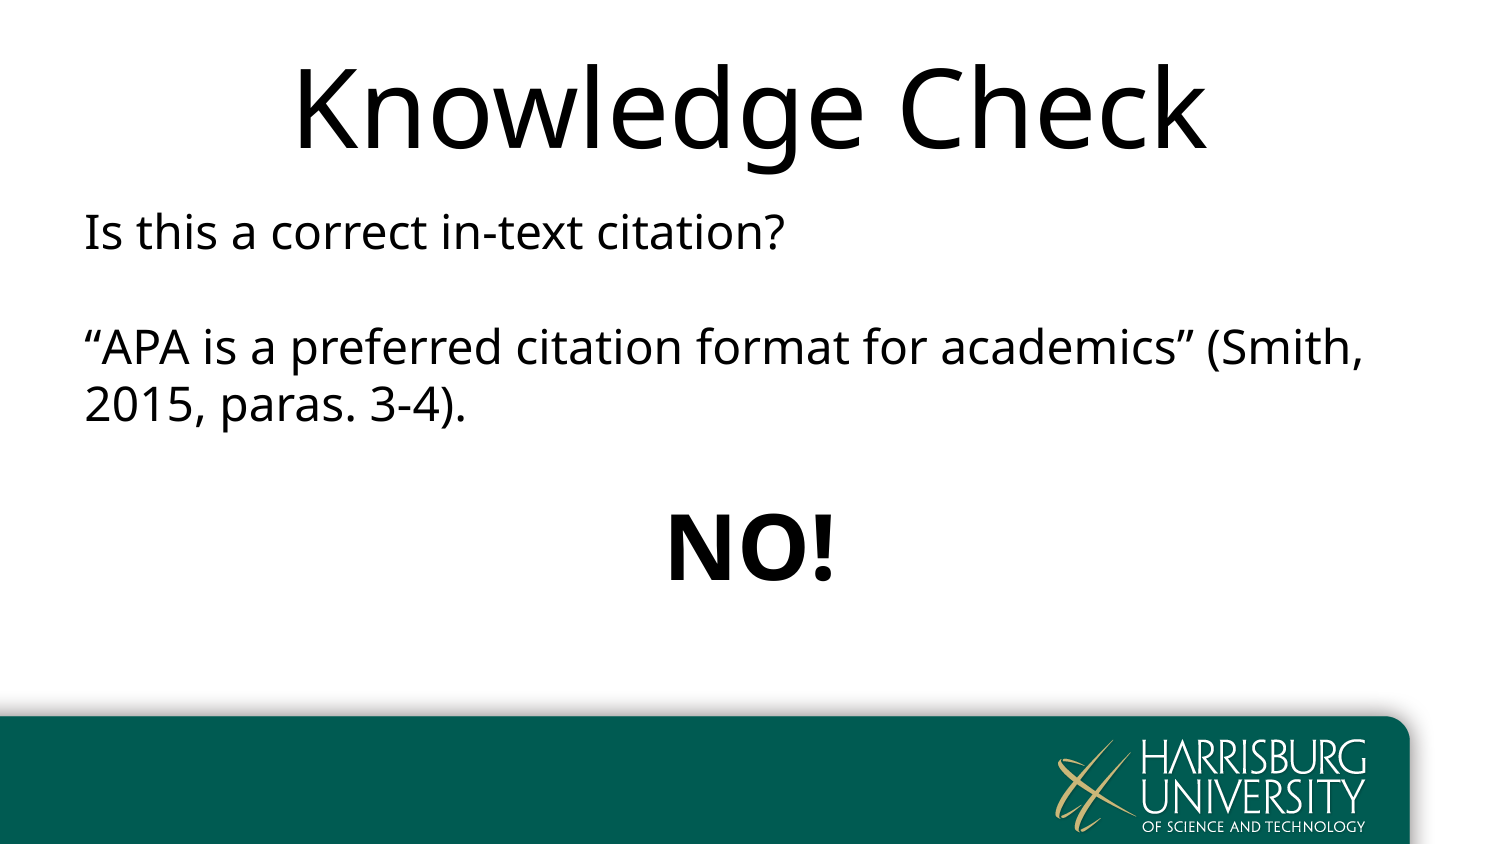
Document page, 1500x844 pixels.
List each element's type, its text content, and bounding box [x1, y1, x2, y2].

title Knowledge Check [75, 33, 1425, 175]
picture [0, 3, 1500, 844]
list Is this a correct in-text citation? “APA is a preferred citation format for academics” (Smith, 2015, paras. 3-4). NO! [75, 196, 1425, 754]
